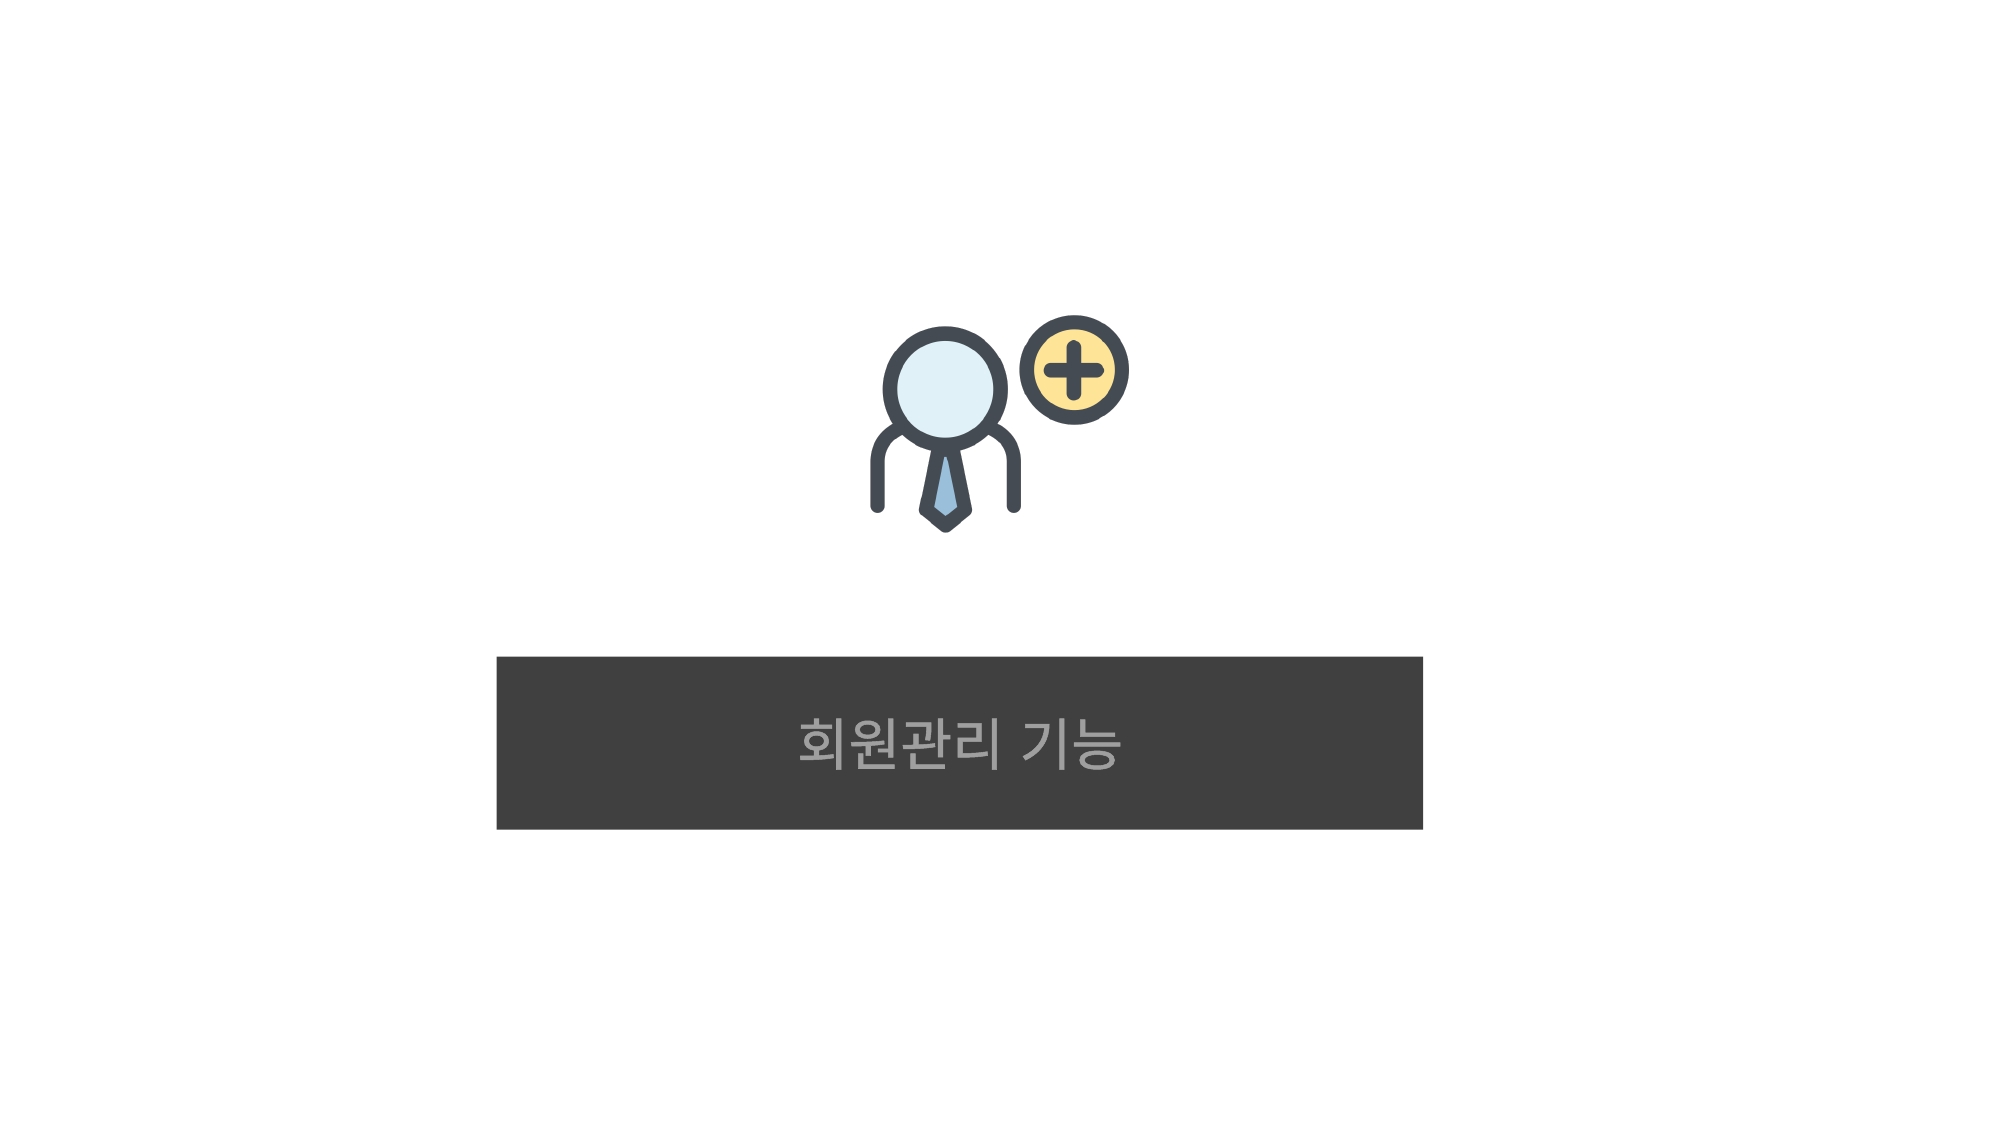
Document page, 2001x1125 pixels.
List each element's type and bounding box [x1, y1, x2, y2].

picture [869, 288, 1130, 549]
text_box [496, 656, 1424, 830]
